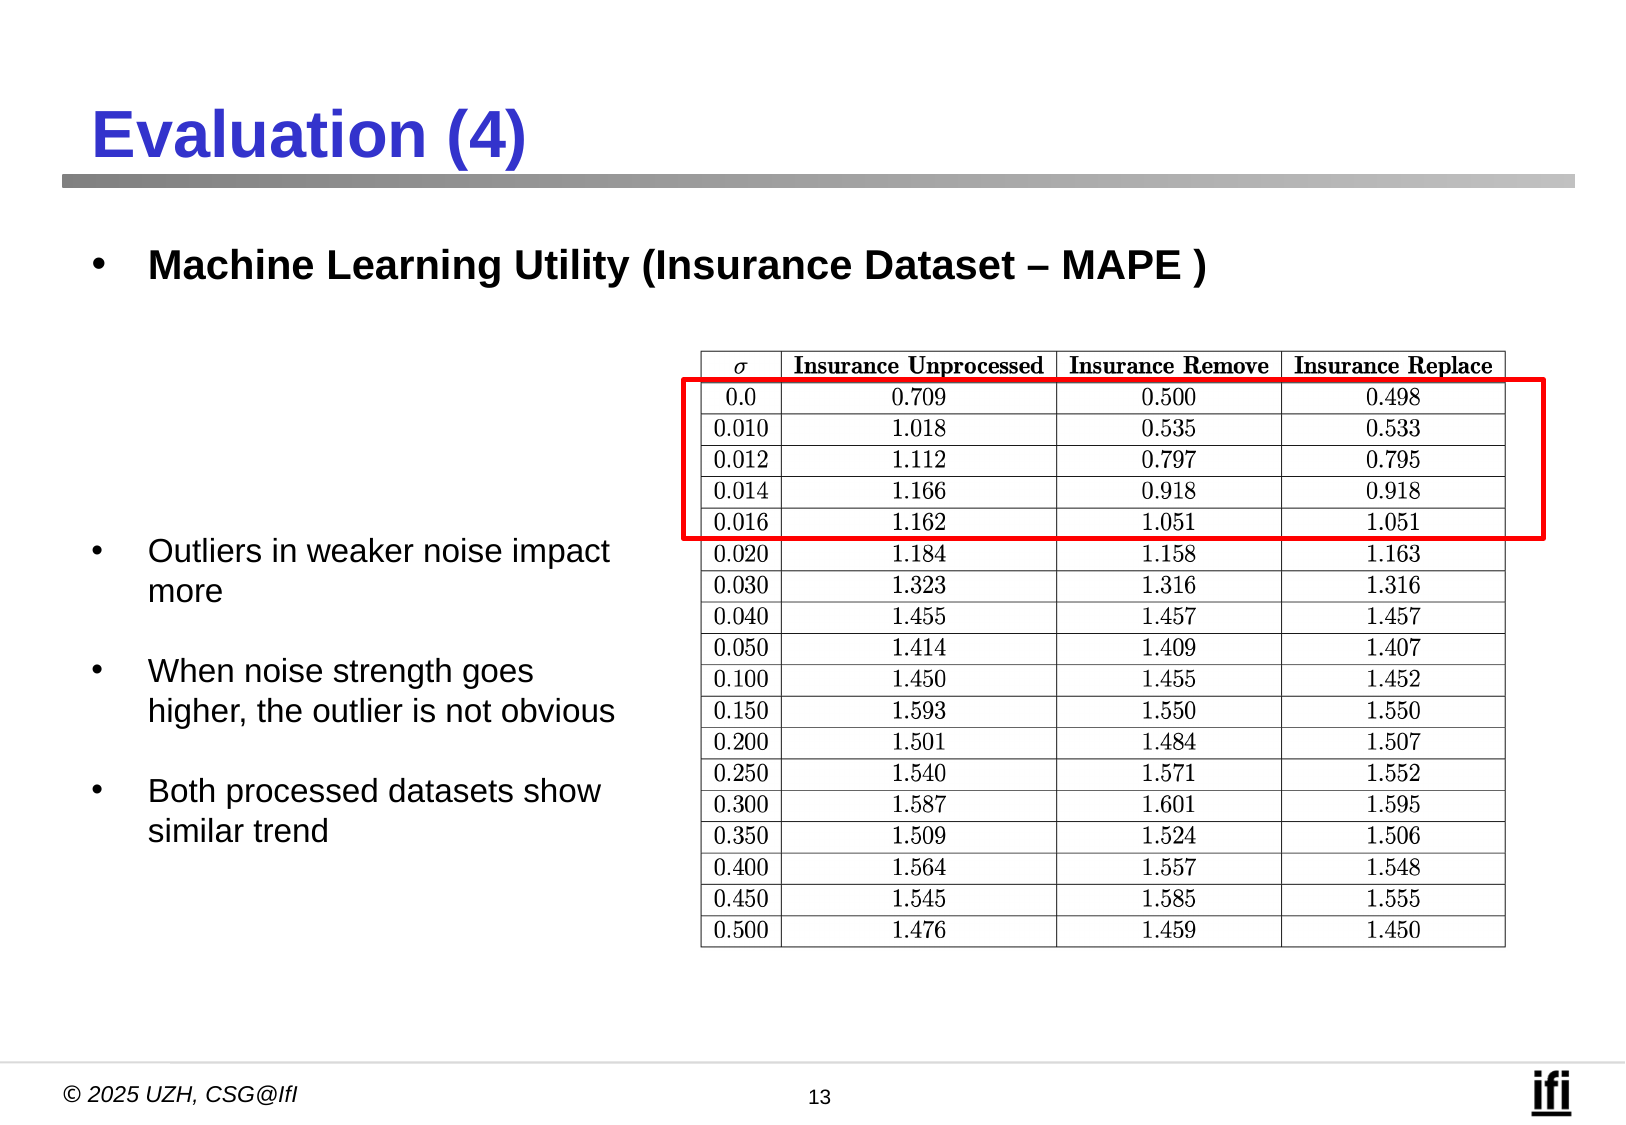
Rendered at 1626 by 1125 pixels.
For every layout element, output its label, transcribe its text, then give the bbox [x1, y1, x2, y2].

picture [1527, 1069, 1576, 1118]
text_box Evaluation (4) [76, 47, 962, 178]
text_box Outliers in weaker noise impact more When noise strength goes higher, the outlier is not obvious Both processed datasets show similar trend [76, 522, 648, 897]
text_box Machine Learning Utility (Insurance Dataset – MAPE ) [76, 205, 1588, 296]
text_box [594, 170, 625, 205]
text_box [683, 350, 1544, 951]
